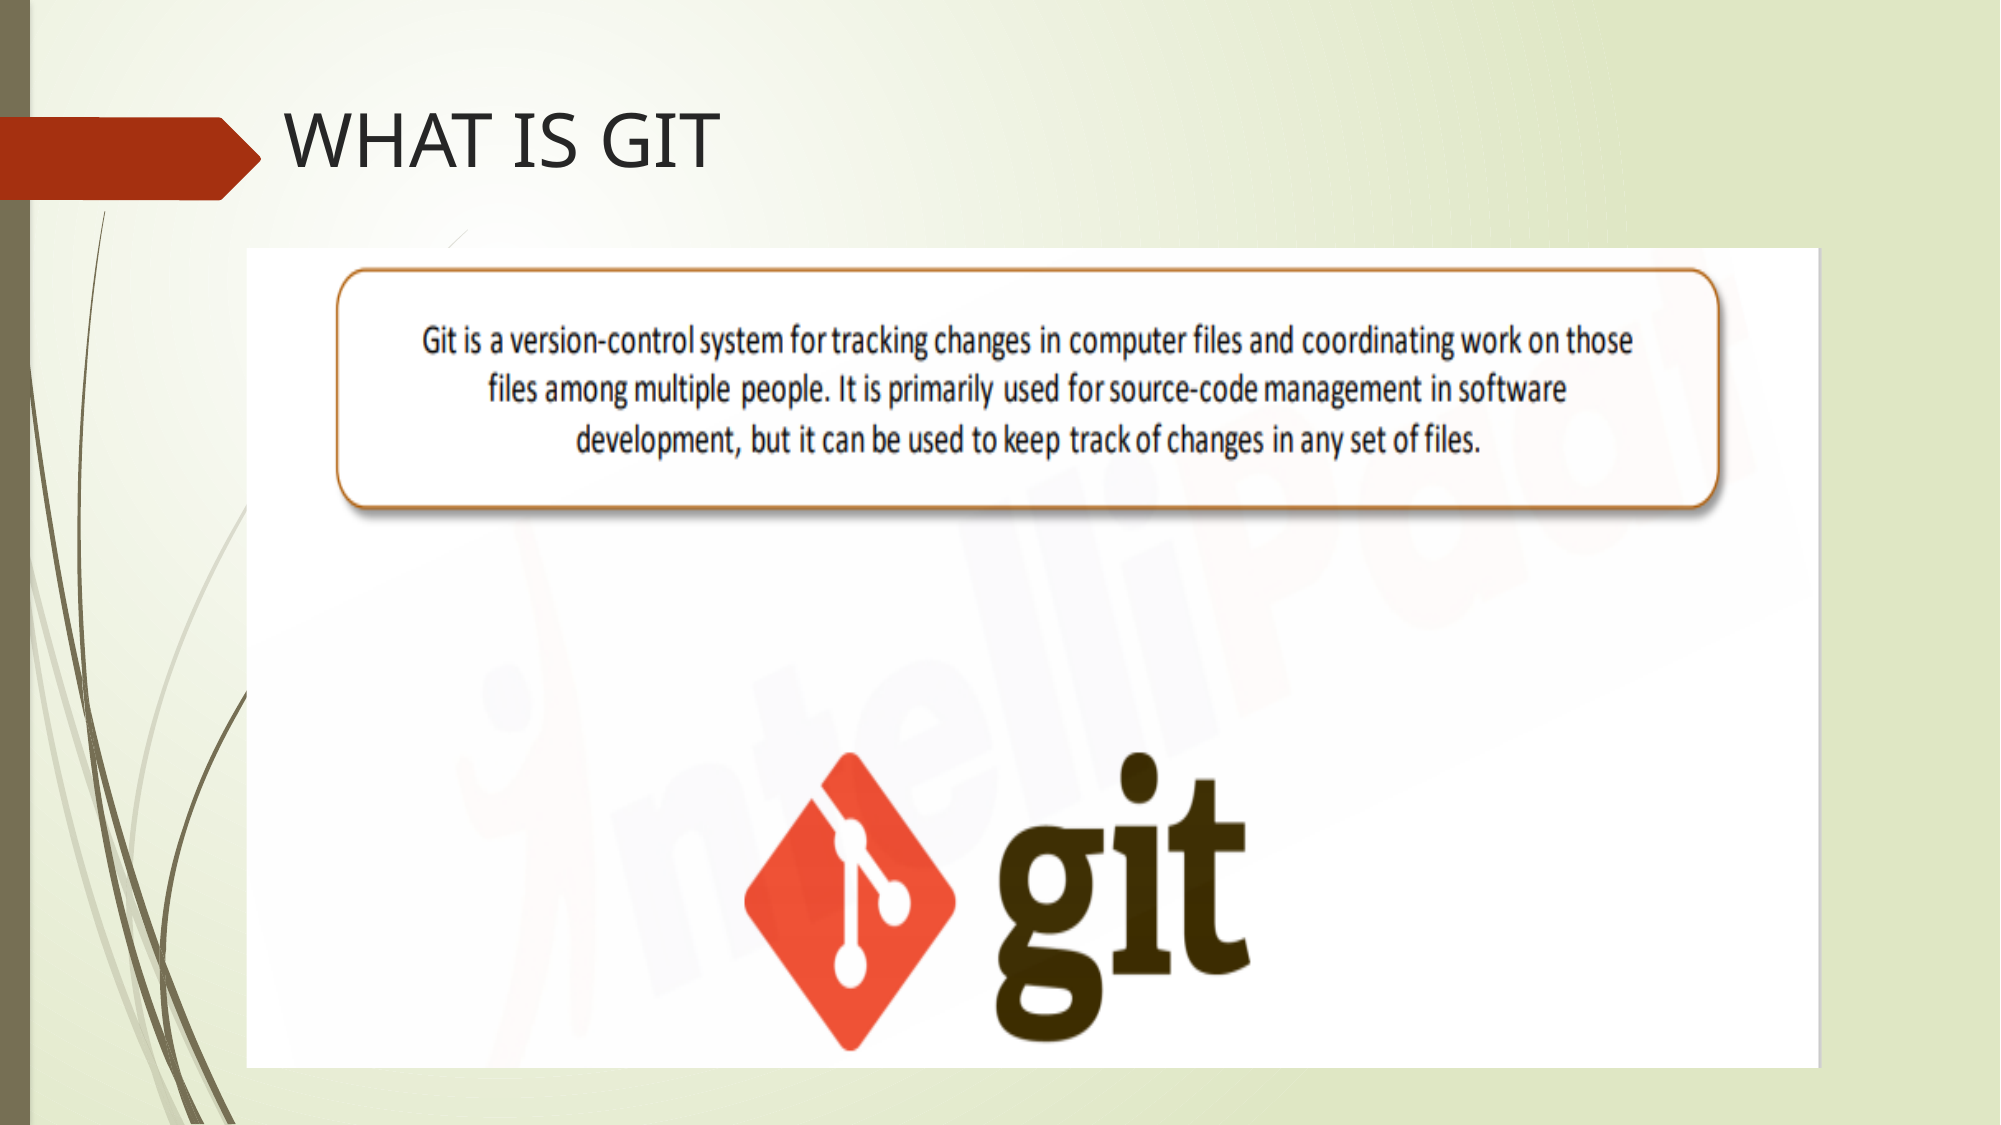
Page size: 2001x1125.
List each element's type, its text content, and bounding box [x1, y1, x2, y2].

title WHAT IS GIT [269, 84, 1731, 248]
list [246, 248, 1822, 1068]
